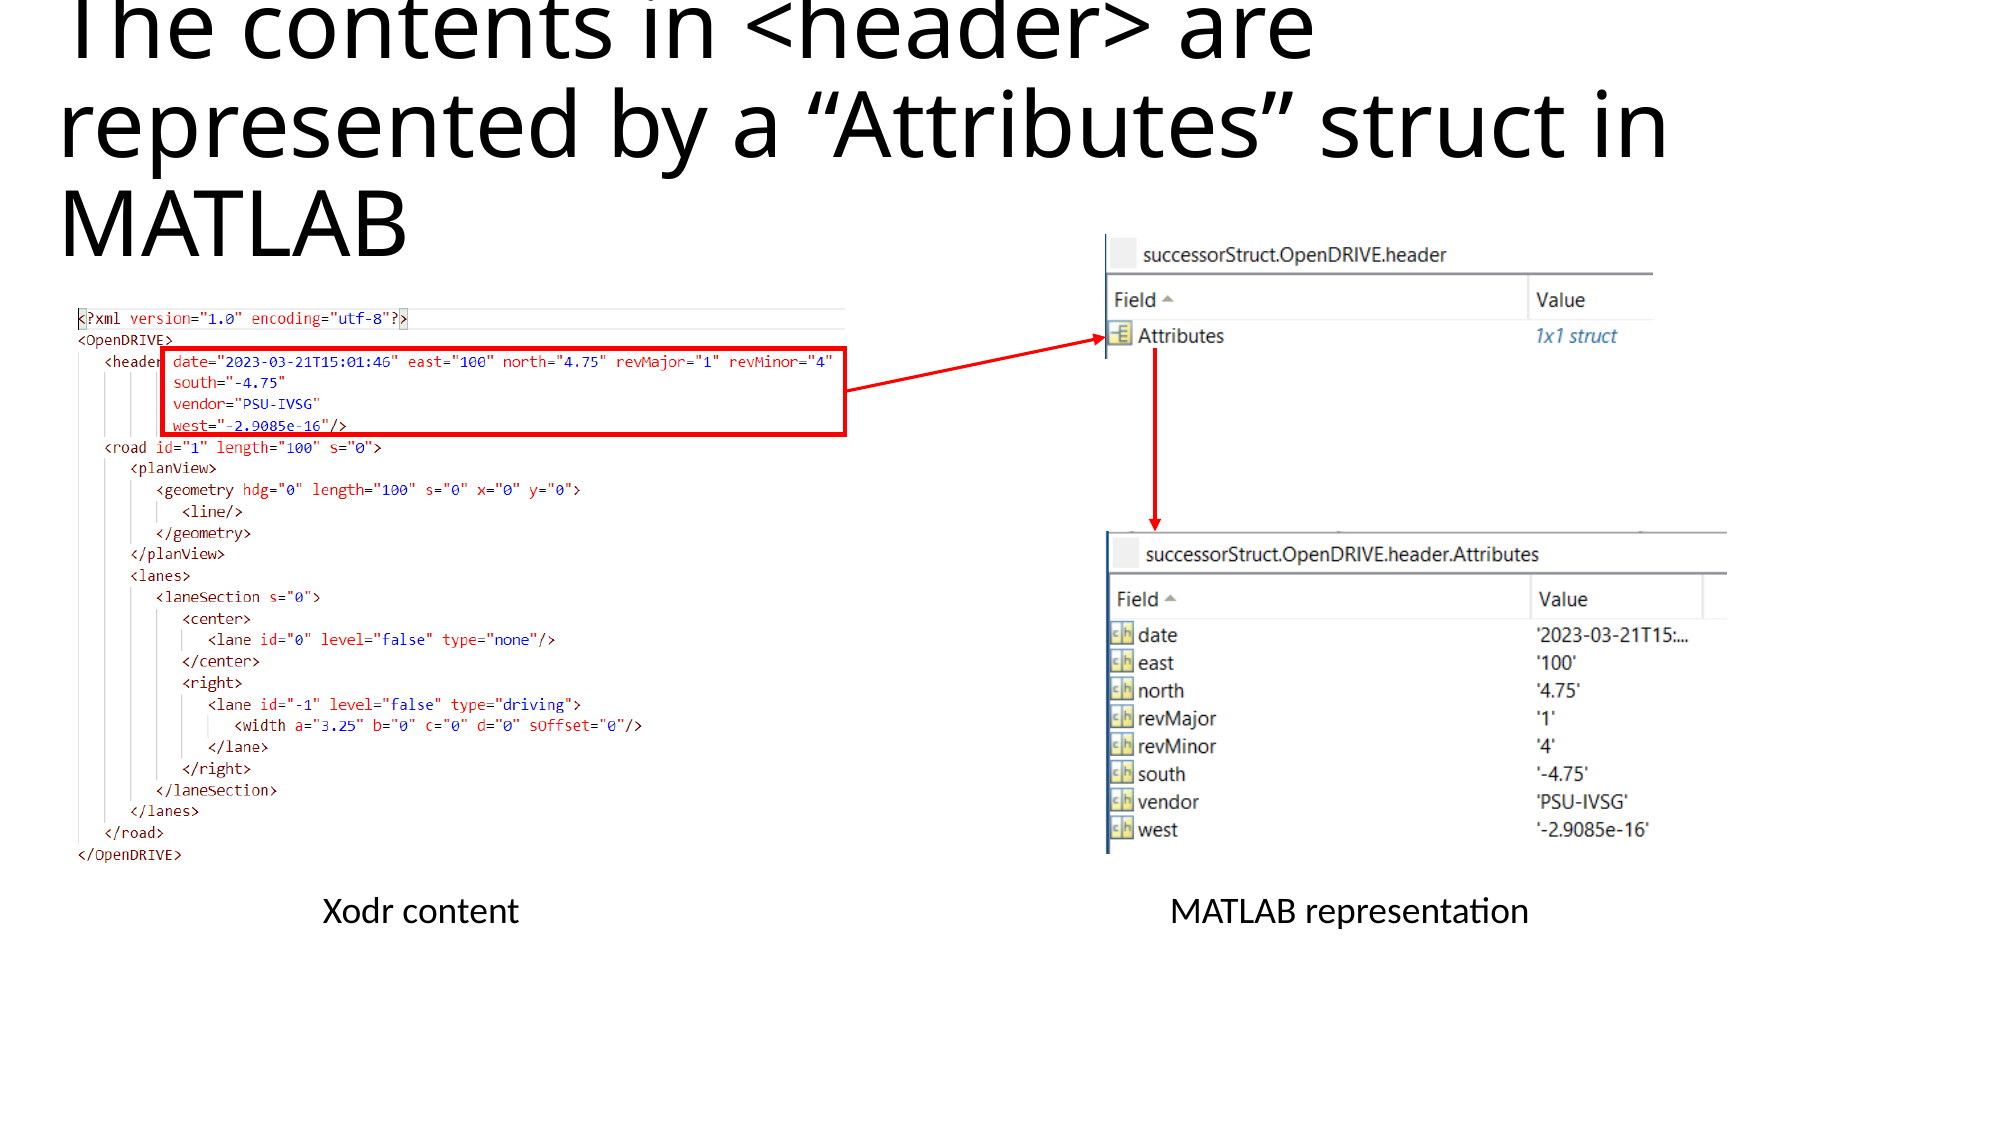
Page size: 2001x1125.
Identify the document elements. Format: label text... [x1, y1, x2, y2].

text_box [844, 336, 1106, 392]
picture [1105, 234, 1653, 359]
text_box MATLAB representation [1155, 878, 1662, 939]
text_box Xodr content [308, 879, 815, 939]
picture [60, 306, 845, 879]
picture [1105, 531, 1727, 854]
title The contents in <header> are represented by a “Attributes” struct in MATLAB [42, 18, 1768, 237]
